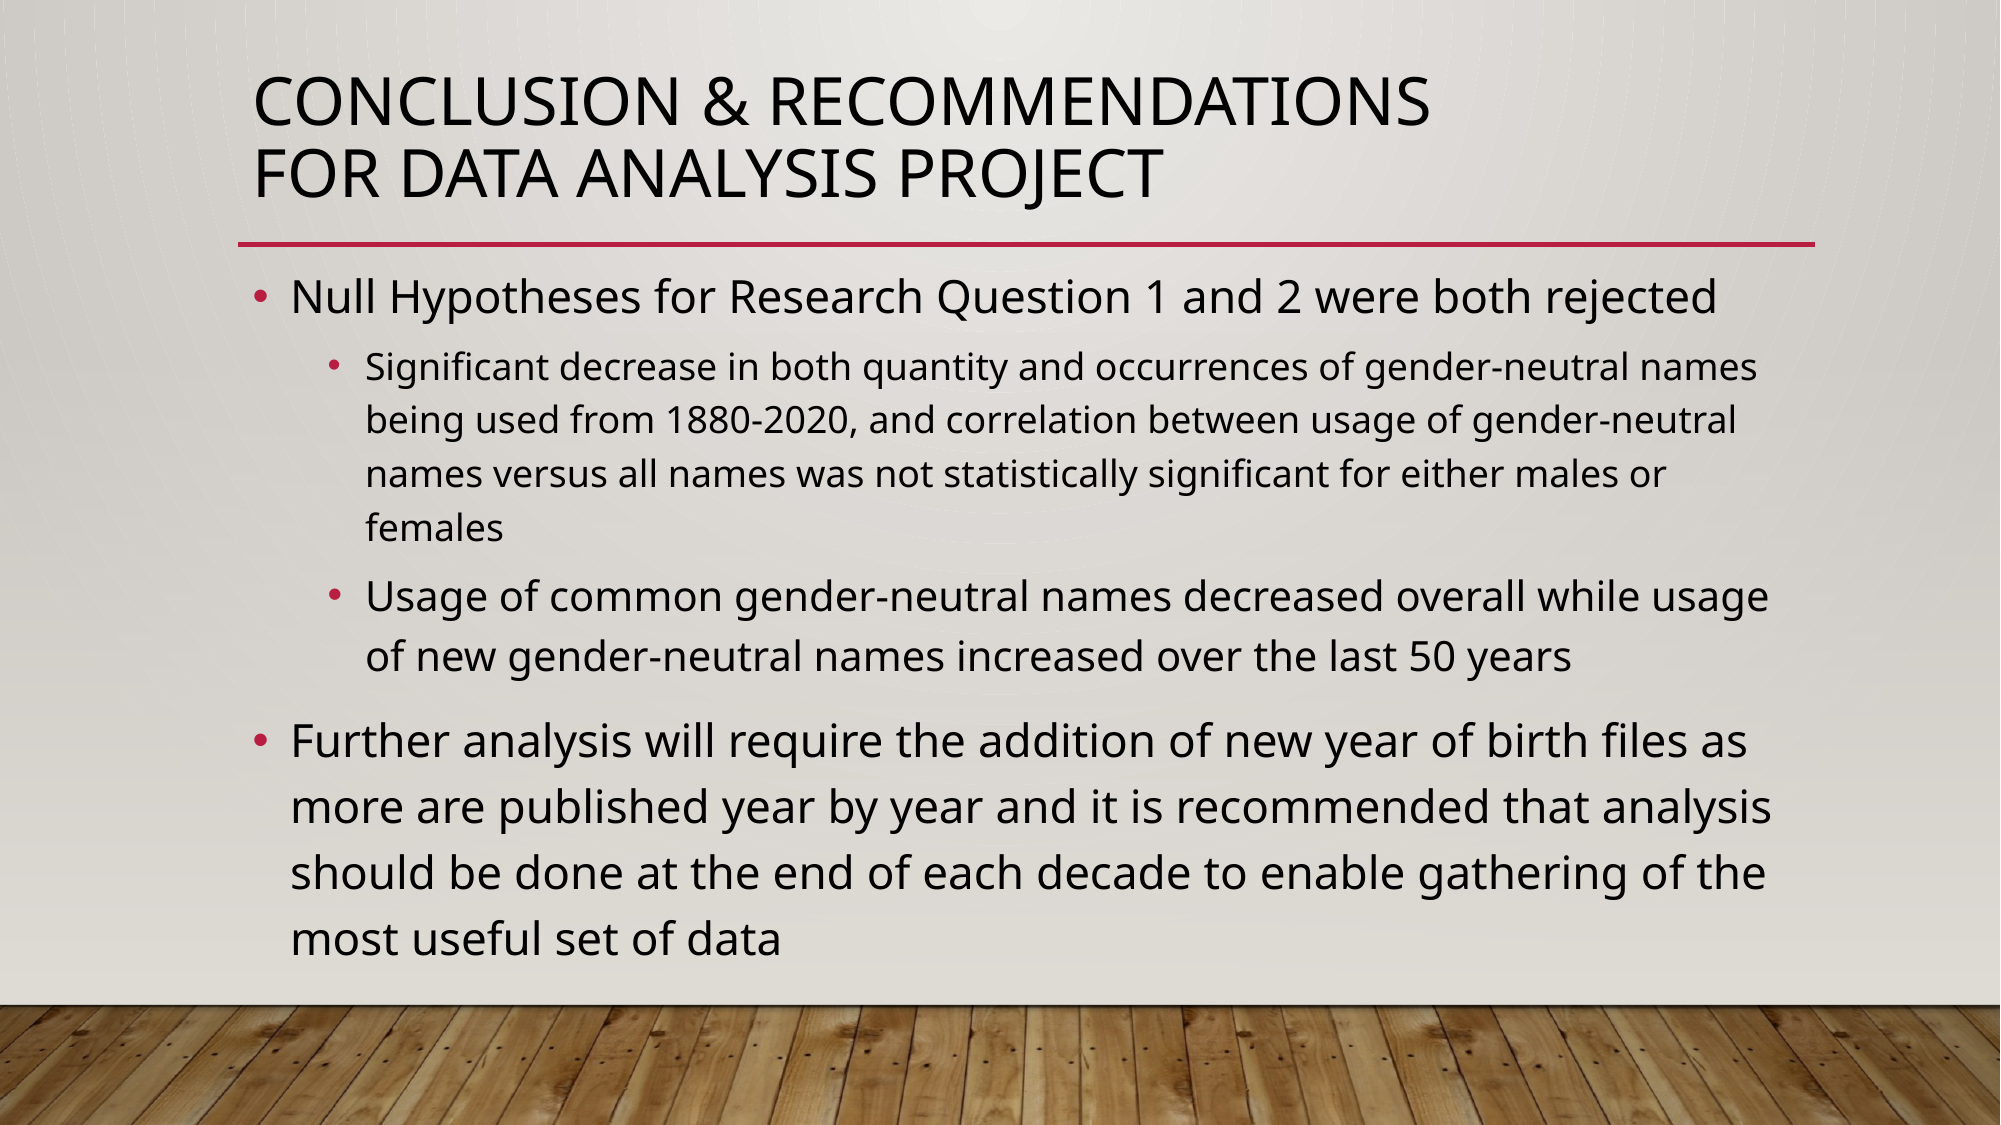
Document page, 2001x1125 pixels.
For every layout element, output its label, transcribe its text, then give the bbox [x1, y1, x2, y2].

title Conclusion & recommendations For Data Analysis Project [237, 60, 1814, 235]
list Null Hypotheses for Research Question 1 and 2 were both rejected Significant decrease in both quantity and occurrences of gender-neutral names being used from 1880-2020, and correlation between usage of gender-neutral names versus all names was not statistically significant for either males or females Usage of common gender-neutral names decreased overall while usage of new gender-neutral names increased over the last 50 years Further analysis will require the addition of new year of birth files as more are published year by year and it is recommended that analysis should be done at the end of each decade to enable gathering of the most useful set of data [237, 249, 1814, 871]
picture [0, 1005, 2000, 1125]
